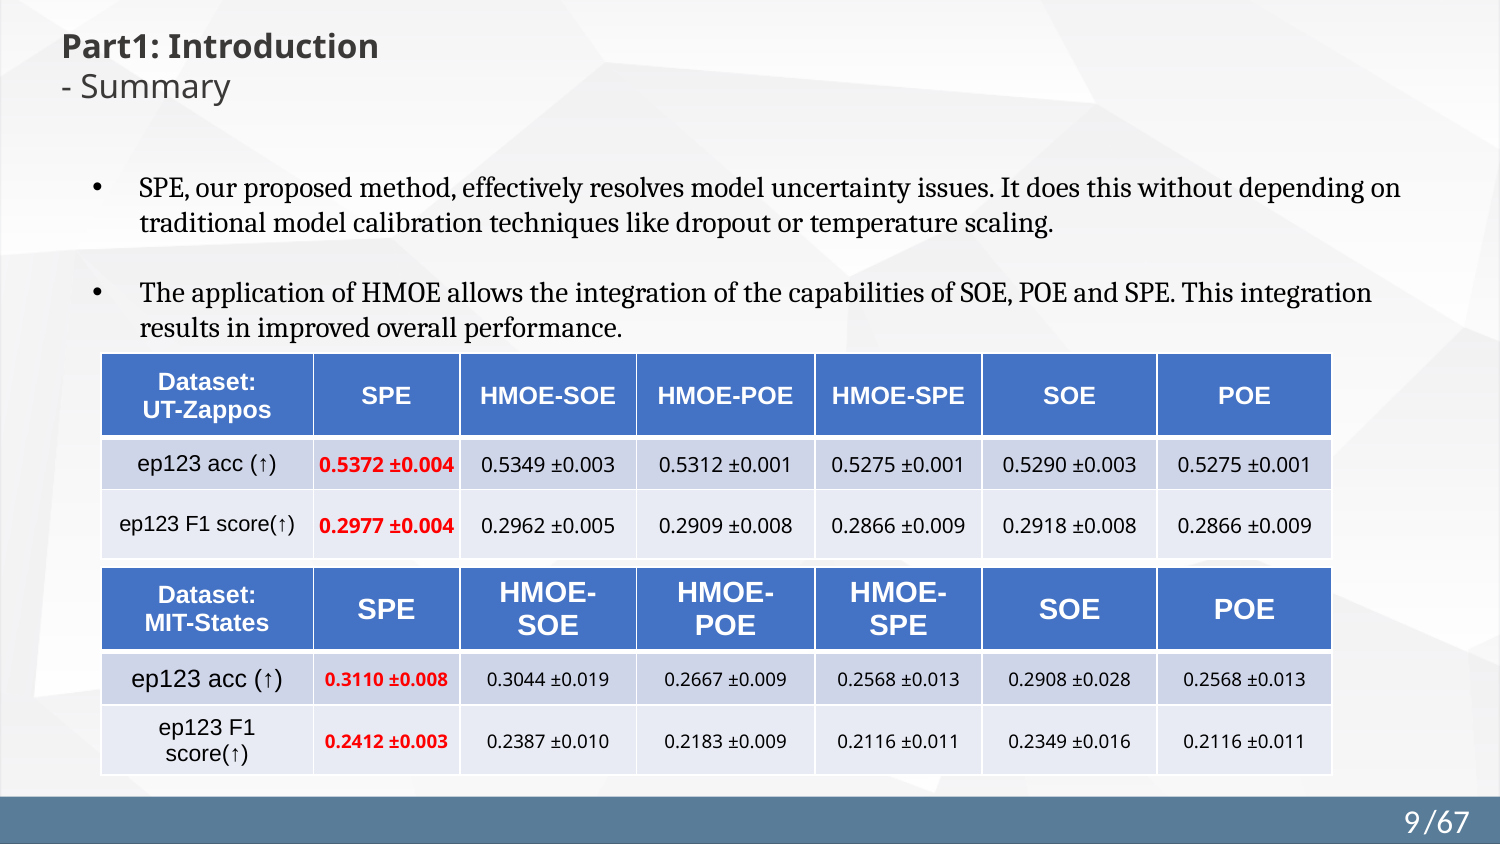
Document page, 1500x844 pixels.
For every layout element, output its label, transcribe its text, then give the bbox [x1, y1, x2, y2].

table_header HMOE-SOE [461, 568, 636, 649]
text_box Part1: Introduction - Summary [46, 17, 395, 113]
picture [0, 0, 1500, 796]
table_cell 0.2568 ±0.013 [816, 654, 981, 704]
table_cell 0.5290 ±0.003 [983, 440, 1156, 489]
table_cell ep123 acc (↑) [102, 654, 313, 704]
table_header Dataset: UT-Zappos [102, 354, 313, 435]
table_cell 0.3110 ±0.008 [314, 654, 459, 704]
table_cell ep123 F1 score(↑) [102, 490, 313, 558]
table_header SOE [983, 568, 1156, 649]
table_header POE [1158, 568, 1331, 649]
table_cell 0.5275 ±0.001 [1158, 440, 1331, 489]
table_cell 0.5275 ±0.001 [816, 440, 981, 489]
table_header HMOE-SOE [461, 354, 636, 435]
slide_number 9 [1097, 798, 1435, 844]
table_header SPE [314, 568, 459, 649]
table_cell 0.2116 ±0.011 [816, 706, 981, 774]
table_cell 0.5349 ±0.003 [461, 440, 636, 489]
text_box SPE, our proposed method, effectively resolves model uncertainty issues. It does this without depending on traditional model calibration techniques like dropout or temperature scaling. The application of HMOE allows the integration of the capabilities of SOE, POE and SPE. This integration results in improved overall performance. [77, 161, 1422, 351]
table_header HMOE-POE [637, 568, 814, 649]
table_header SOE [983, 354, 1156, 435]
footer /67 [1435, 798, 1498, 844]
table_cell 0.2908 ±0.028 [983, 654, 1156, 704]
table_header HMOE-SPE [816, 568, 981, 649]
table_cell 0.2909 ±0.008 [637, 490, 814, 558]
table_cell 0.2866 ±0.009 [1158, 490, 1331, 558]
table_cell 0.2349 ±0.016 [983, 706, 1156, 774]
table_cell 0.2412 ±0.003 [314, 706, 459, 774]
table_cell ep123 F1 score(↑) [102, 706, 313, 774]
table_header POE [1158, 354, 1331, 435]
table_cell 0.2918 ±0.008 [983, 490, 1156, 558]
table_cell 0.2568 ±0.013 [1158, 654, 1331, 704]
table_cell 0.5372 ±0.004 [314, 440, 459, 489]
table_header HMOE-POE [637, 354, 814, 435]
table_cell 0.3044 ±0.019 [461, 654, 636, 704]
table_cell 0.2866 ±0.009 [816, 490, 981, 558]
table_cell 0.2387 ±0.010 [461, 706, 636, 774]
table_header SPE [314, 354, 459, 435]
table_header HMOE-SPE [816, 354, 981, 435]
table_cell 0.5312 ±0.001 [637, 440, 814, 489]
table_header Dataset: MIT-States [102, 568, 313, 649]
table_cell 0.2116 ±0.011 [1158, 706, 1331, 774]
table_cell 0.2977 ±0.004 [314, 490, 459, 558]
table_cell ep123 acc (↑) [102, 440, 313, 489]
table_cell 0.2667 ±0.009 [637, 654, 814, 704]
table_cell 0.2962 ±0.005 [461, 490, 636, 558]
table_cell 0.2183 ±0.009 [637, 706, 814, 774]
